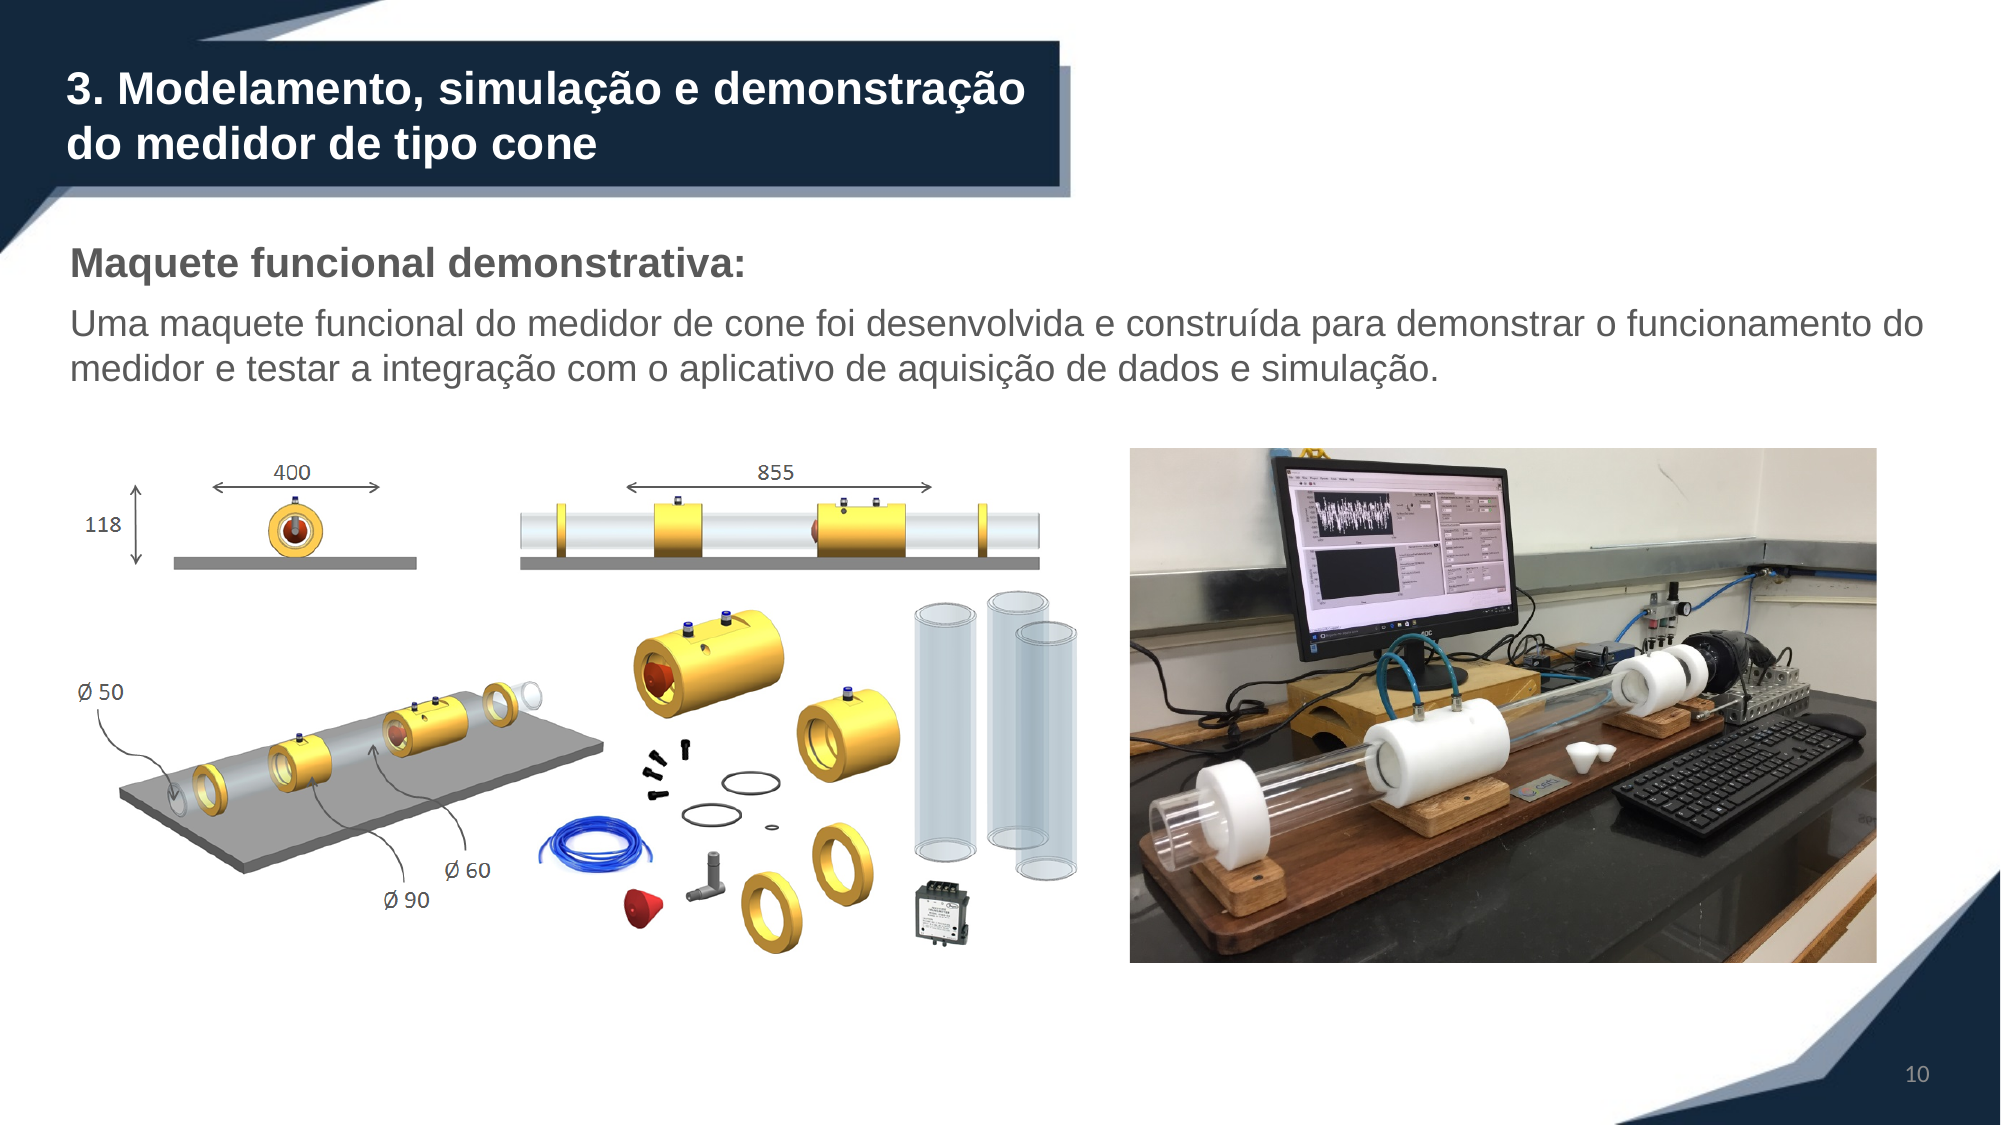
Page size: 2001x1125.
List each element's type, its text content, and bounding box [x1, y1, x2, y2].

text_box Maquete funcional demonstrativa: Uma maquete funcional do medidor de cone foi desenvolvida e construída para demonstrar o funcionamento do medidor e testar a integração com o aplicativo de aquisição de dados e simulação. [54, 228, 1945, 396]
slide_number 10 [1478, 1042, 1945, 1103]
picture [0, 0, 2001, 1125]
text_box 3. Modelamento, simulação e demonstração do medidor de tipo cone [19, 42, 1059, 185]
